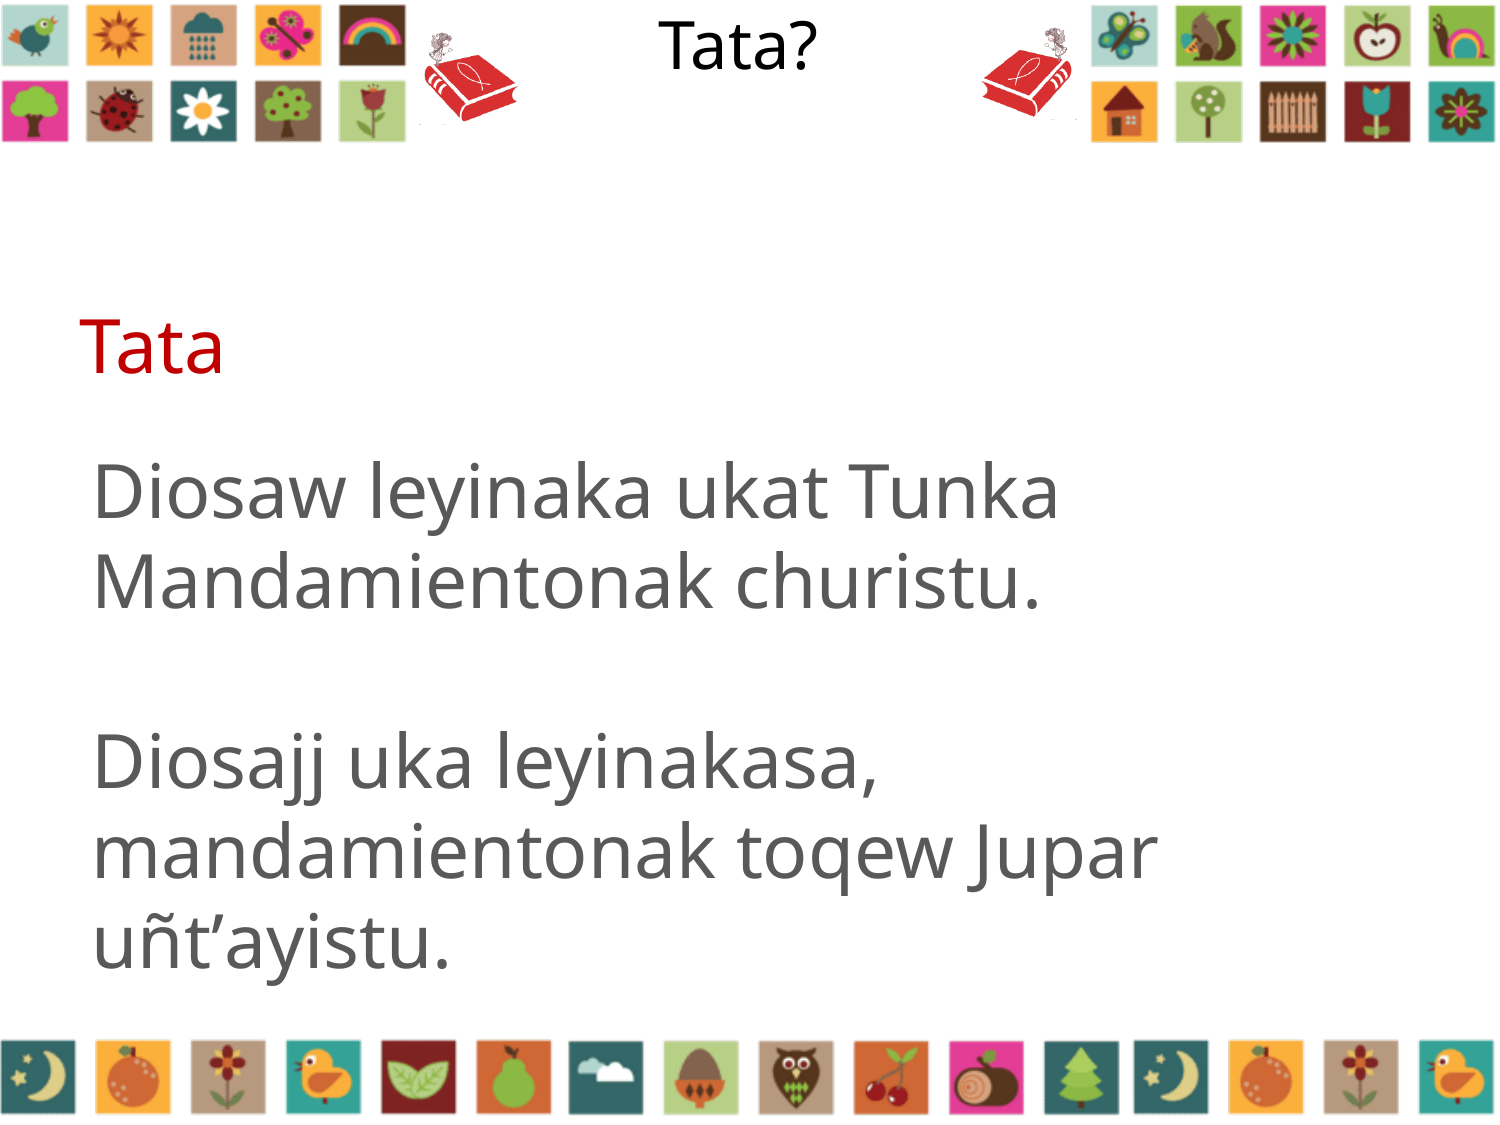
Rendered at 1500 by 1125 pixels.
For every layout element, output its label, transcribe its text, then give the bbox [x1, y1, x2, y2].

text_box Tata? [414, 0, 1080, 91]
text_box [0, 1028, 1500, 1118]
text_box Tata [64, 290, 1412, 396]
text_box Diosaw leyinaka ukat Tunka Mandamientonak churistu. Diosajj uka leyinakasa, mandamientonak toqew Jupar uñtʼayistu. [76, 436, 1424, 992]
picture [0, 3, 550, 150]
picture [950, 3, 1500, 150]
